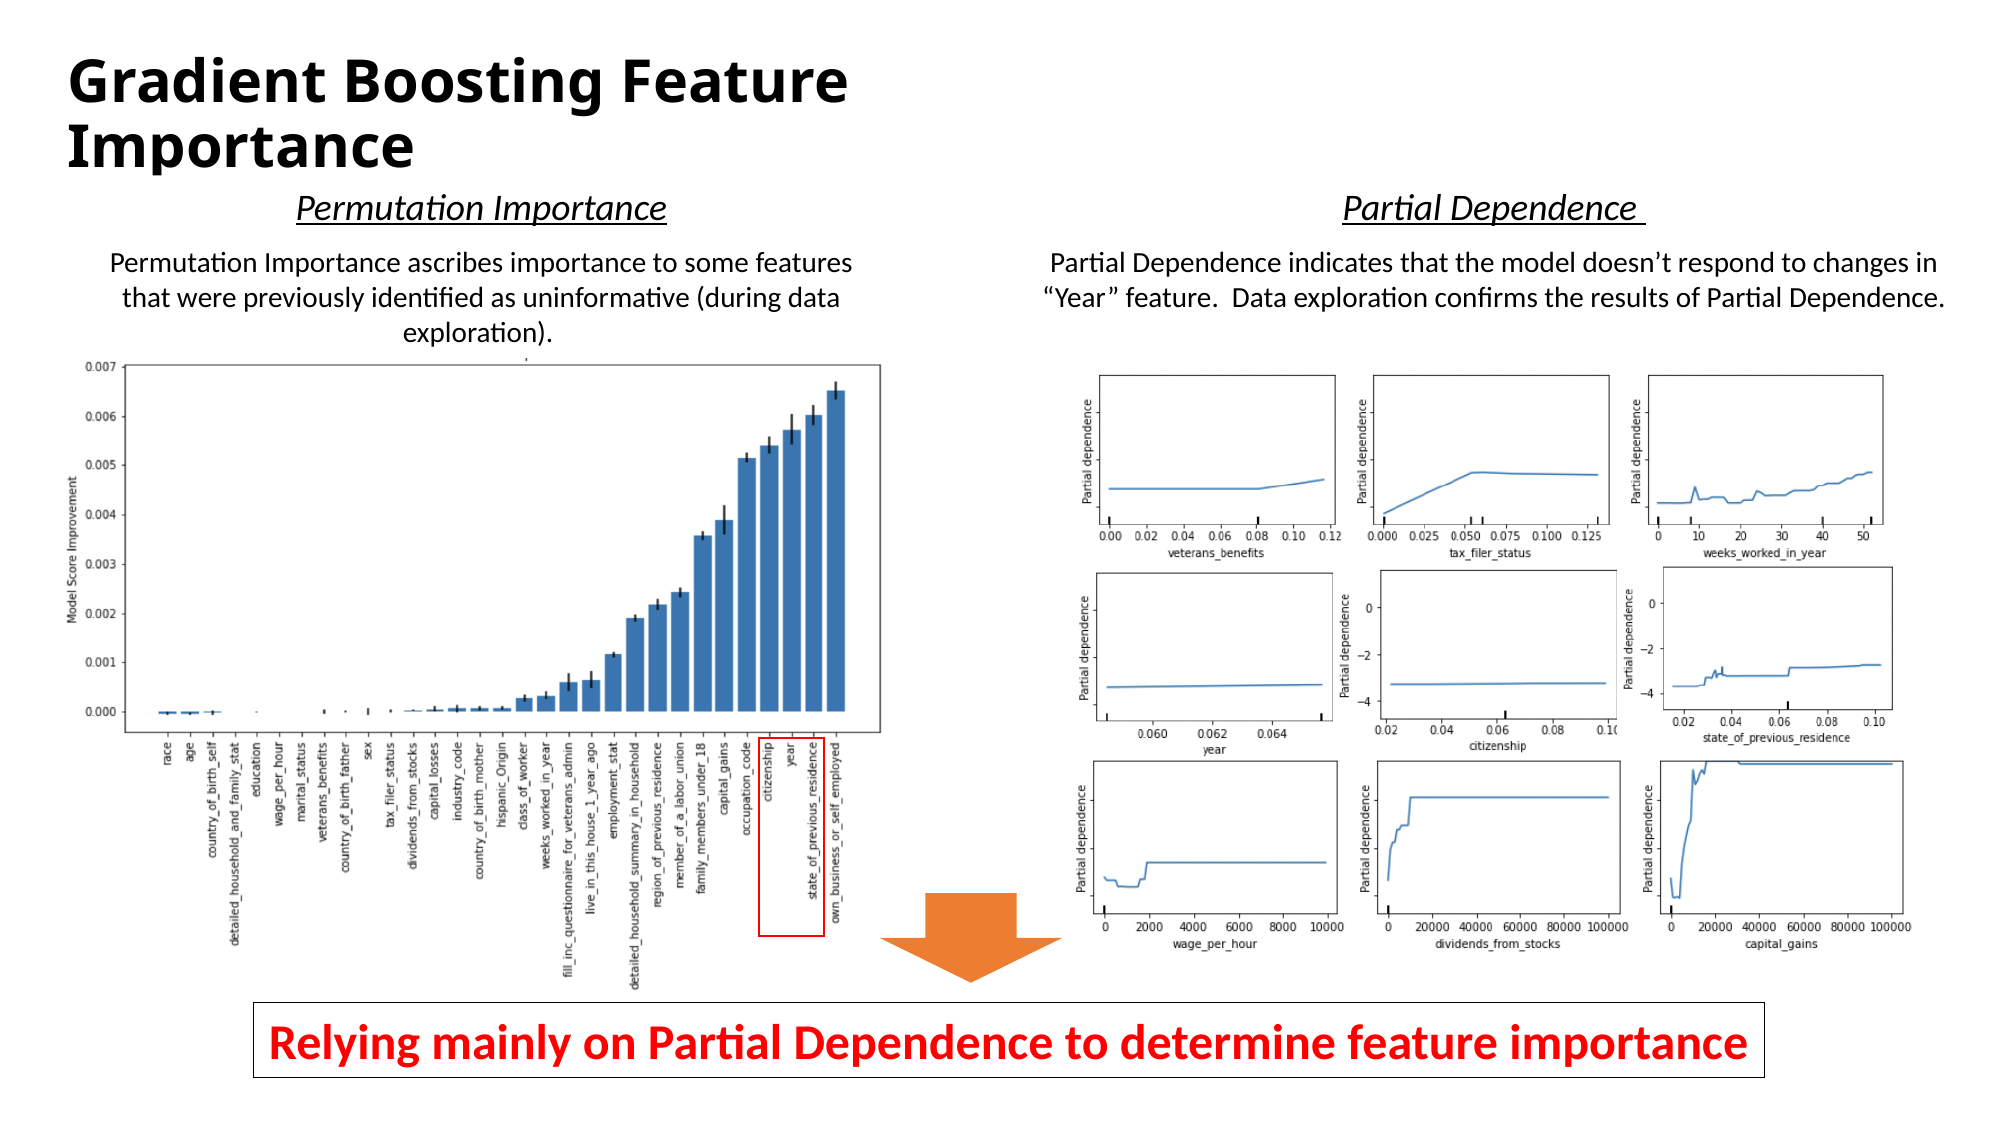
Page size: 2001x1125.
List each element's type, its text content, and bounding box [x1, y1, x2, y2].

text_box Partial Dependence Partial Dependence indicates that the model doesn’t respond to changes in “Year” feature. Data exploration confirms the results of Partial Dependence. [1021, 175, 1968, 356]
text_box Permutation Importance Permutation Importance ascribes importance to some features that were previously identified as uninformative (during data exploration). [88, 175, 875, 356]
picture [1066, 370, 1916, 959]
title Gradient Boosting Feature Importance [52, 43, 1117, 188]
text_box Relying mainly on Partial Dependence to determine feature importance [253, 1002, 1765, 1078]
picture [54, 358, 889, 1014]
text_box [1066, 364, 1946, 953]
text_box [889, 892, 1063, 984]
